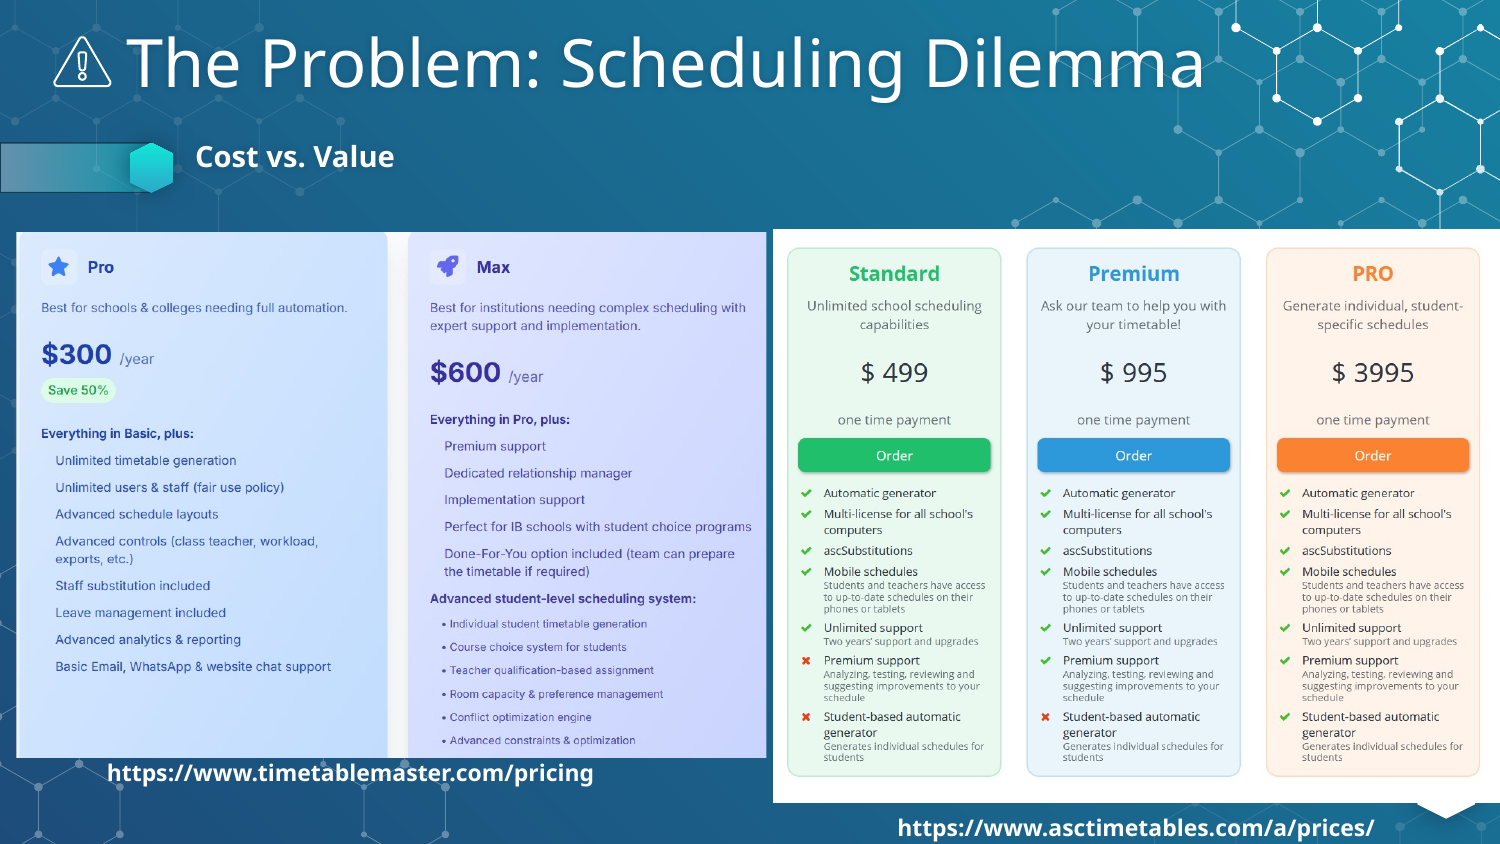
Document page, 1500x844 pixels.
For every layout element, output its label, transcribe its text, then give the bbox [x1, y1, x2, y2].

slide_number 3 [1462, 811, 1475, 819]
title The Problem: Scheduling Dilemma [126, 37, 1231, 95]
list Cost vs. Value [178, 138, 582, 204]
picture [16, 232, 767, 758]
text_box https://www.asctimetables.com/a/prices/pricing [865, 811, 1462, 844]
text_box https://www.timetablemaster.com/pricing [75, 766, 672, 794]
picture [773, 229, 1500, 804]
